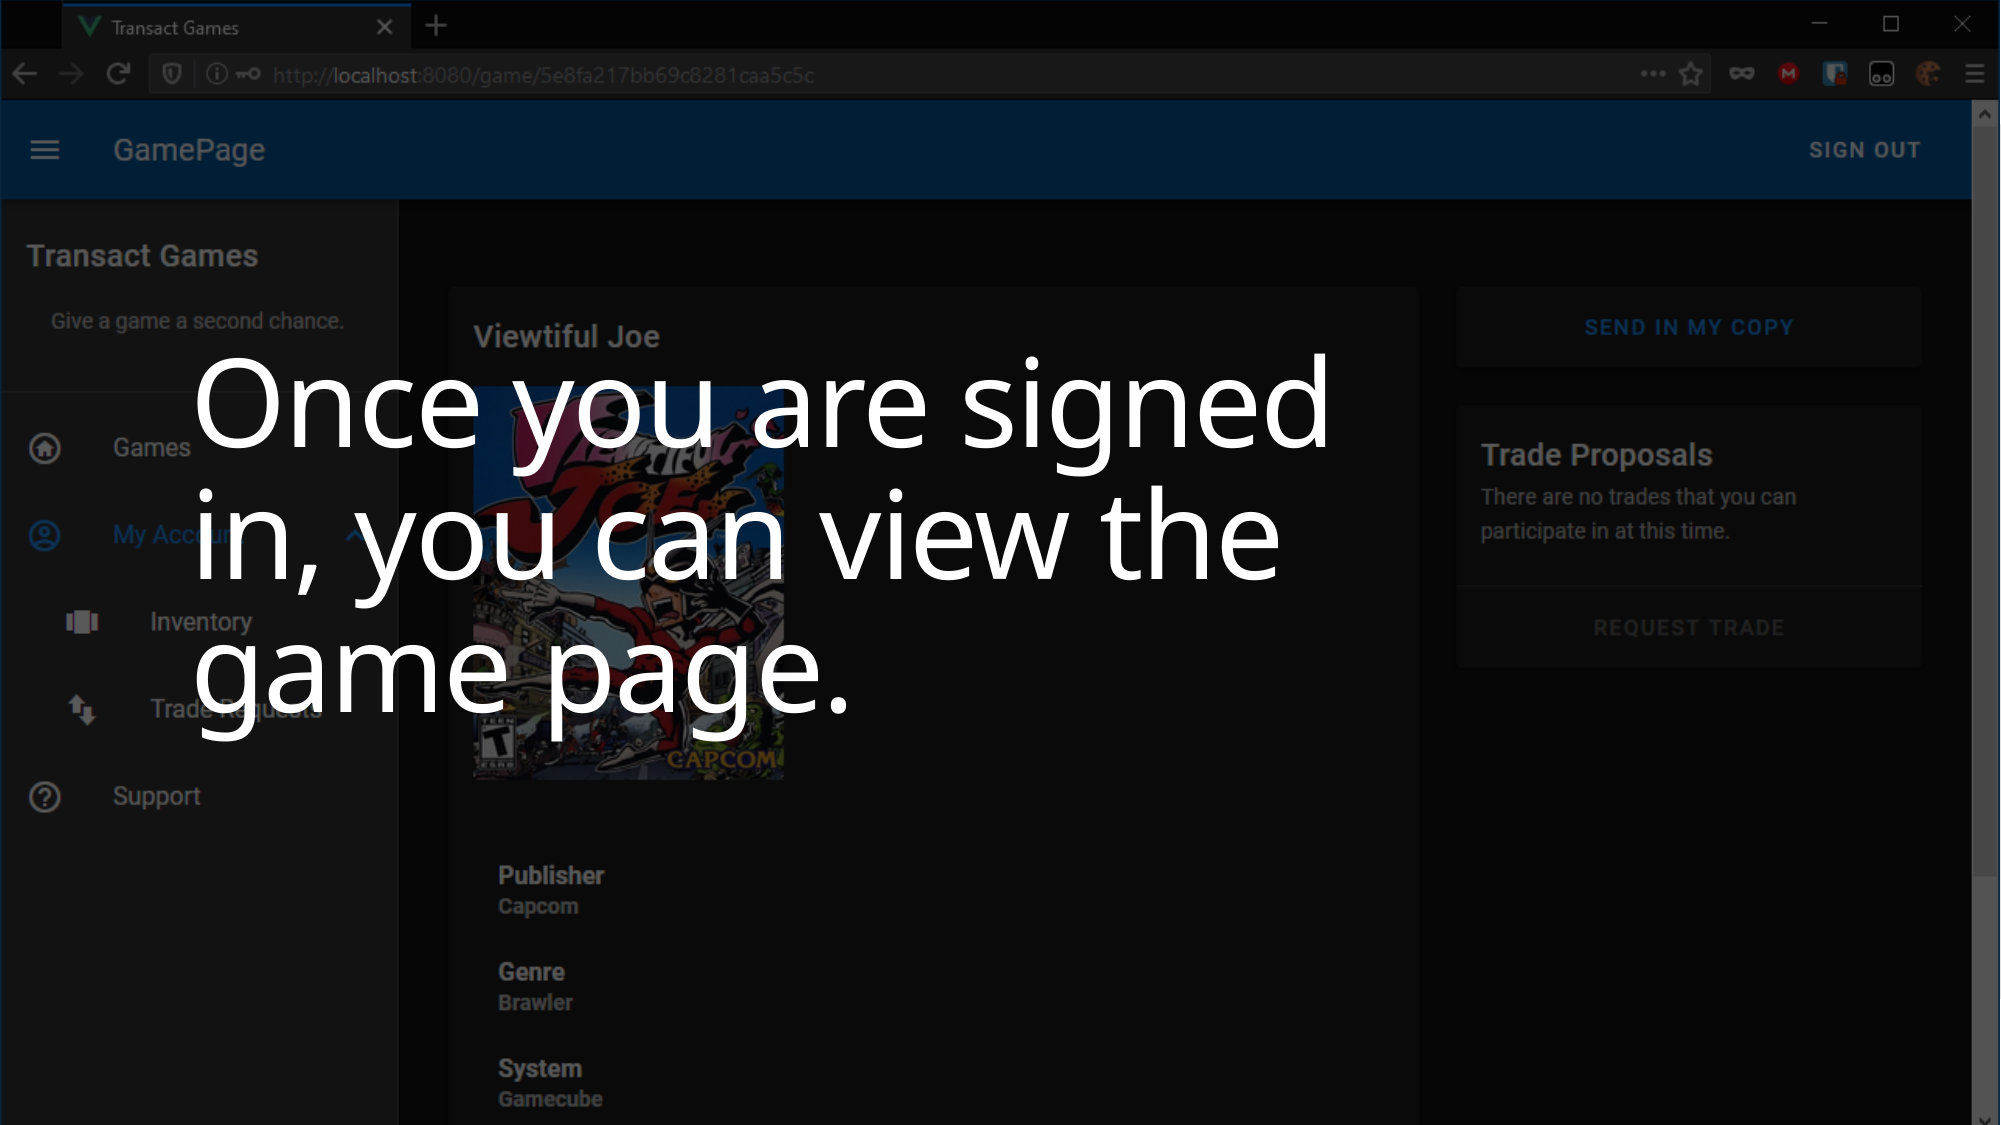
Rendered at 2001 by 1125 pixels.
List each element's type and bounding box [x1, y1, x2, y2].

list [0, 0, 2000, 1125]
